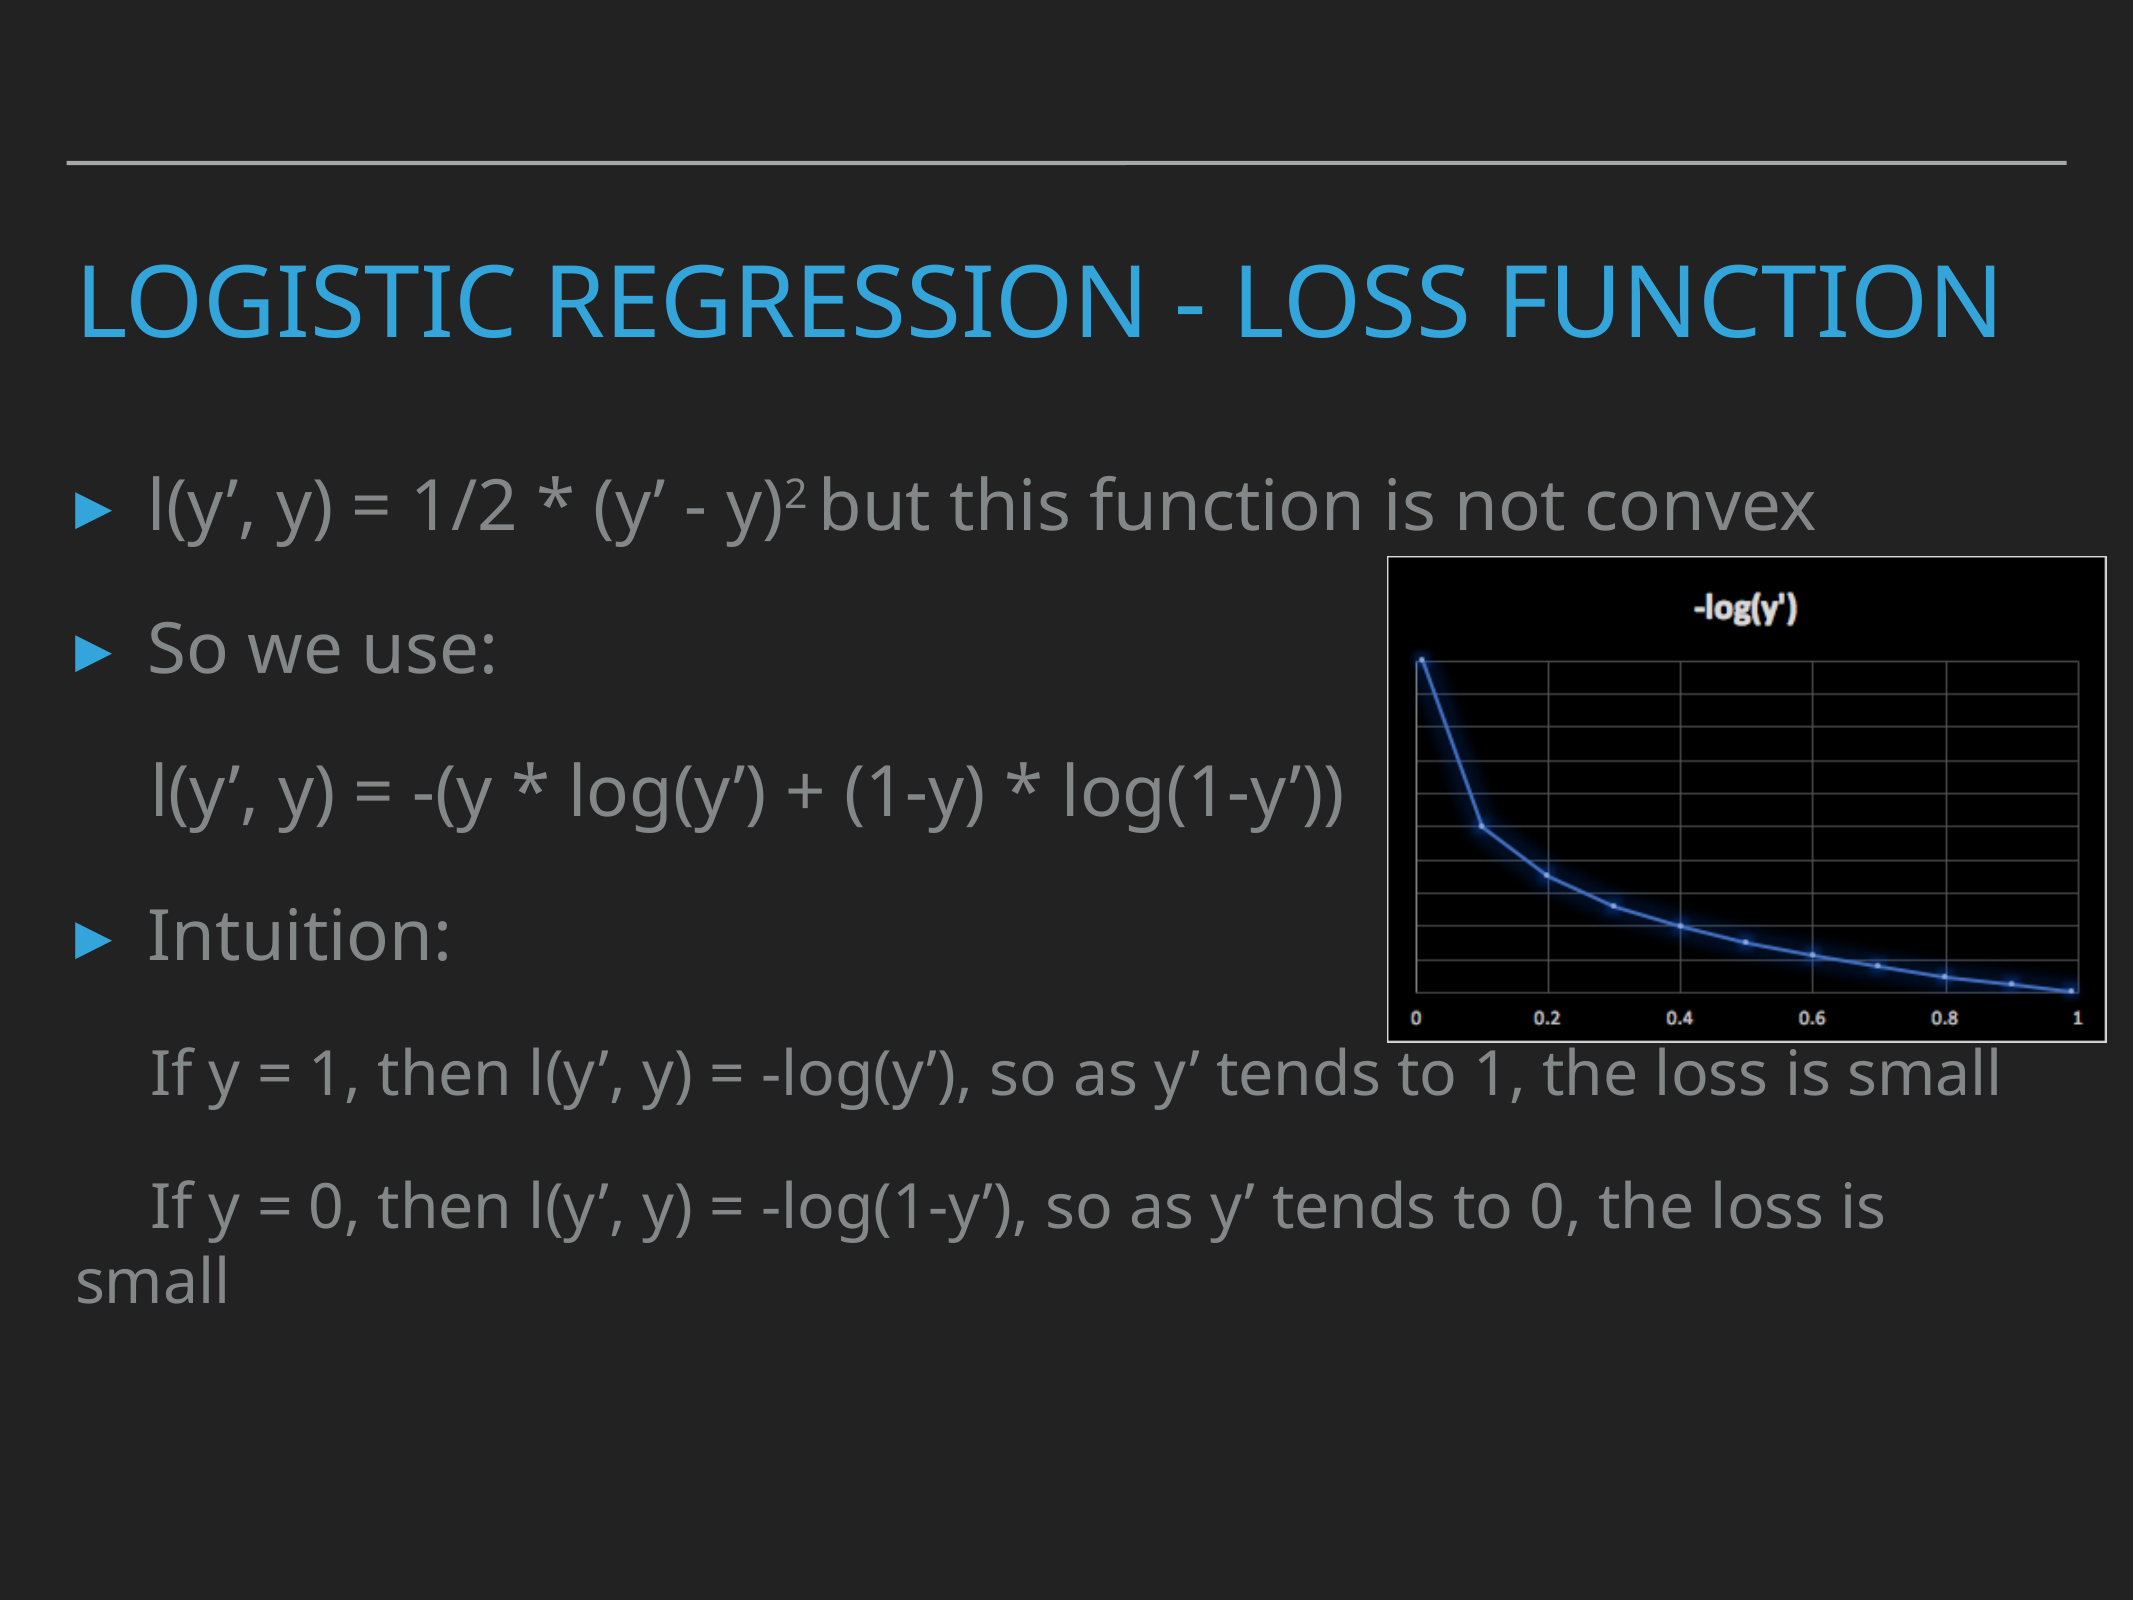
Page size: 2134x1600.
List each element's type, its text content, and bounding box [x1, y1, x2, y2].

picture [1386, 556, 2107, 1044]
title Logistic Regression - LOSS Function [66, 251, 2068, 372]
list l(y’, y) = 1/2 * (y’ - y)2 but this function is not convex So we use: l(y’, y) = -(y * log(y’) + (1-y) * log(1-y’)) Intuition: If y = 1, then l(y’, y) = -log(y’), so as y’ tends to 1, the loss is small If y = 0, then l(y’, y) = -log(1-y’), so as y’ tends to 0, the loss is small [66, 450, 2068, 1454]
